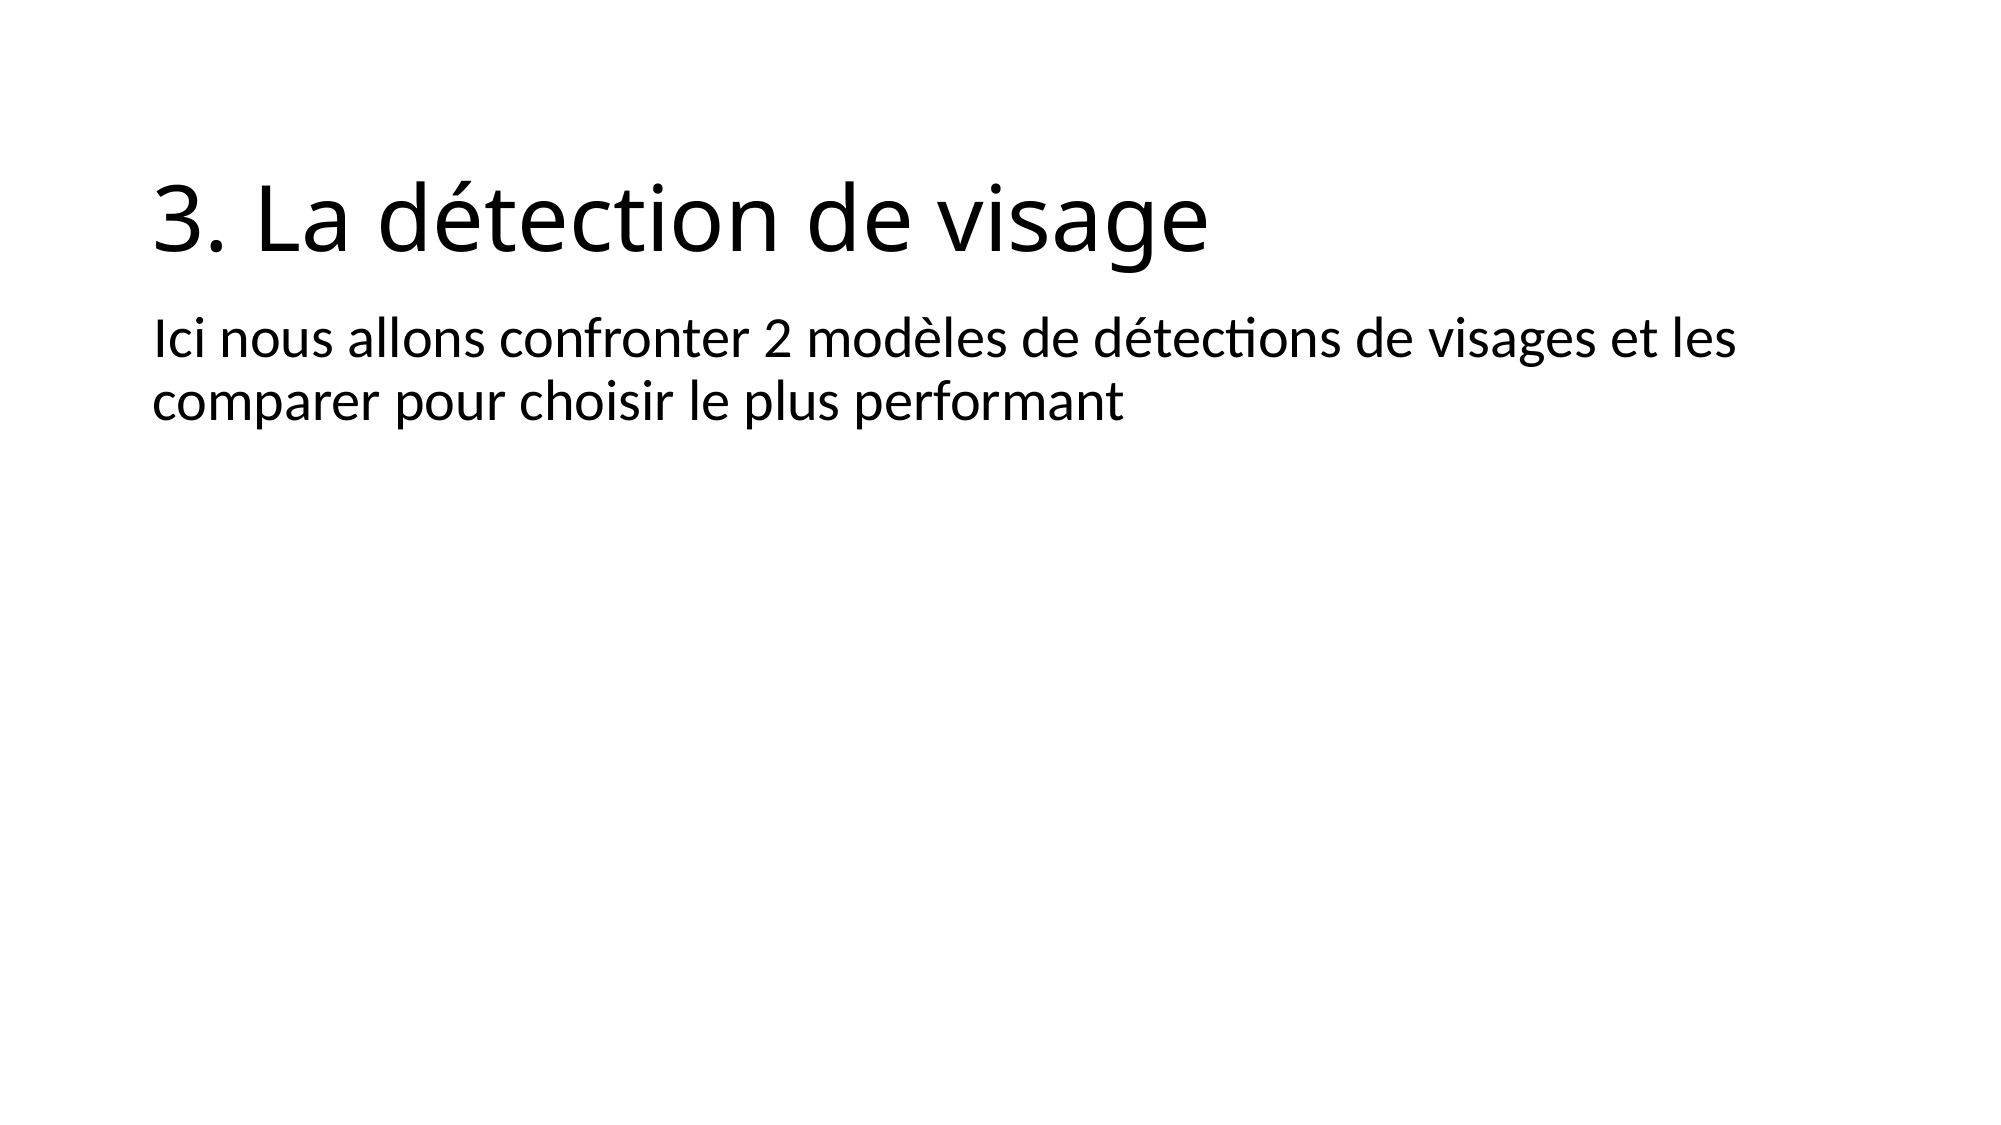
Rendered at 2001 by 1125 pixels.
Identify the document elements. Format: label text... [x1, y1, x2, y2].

list Ici nous allons confronter 2 modèles de détections de visages et les comparer pour choisir le plus performant [137, 299, 1863, 1014]
title 3. La détection de visage [137, 59, 1863, 278]
